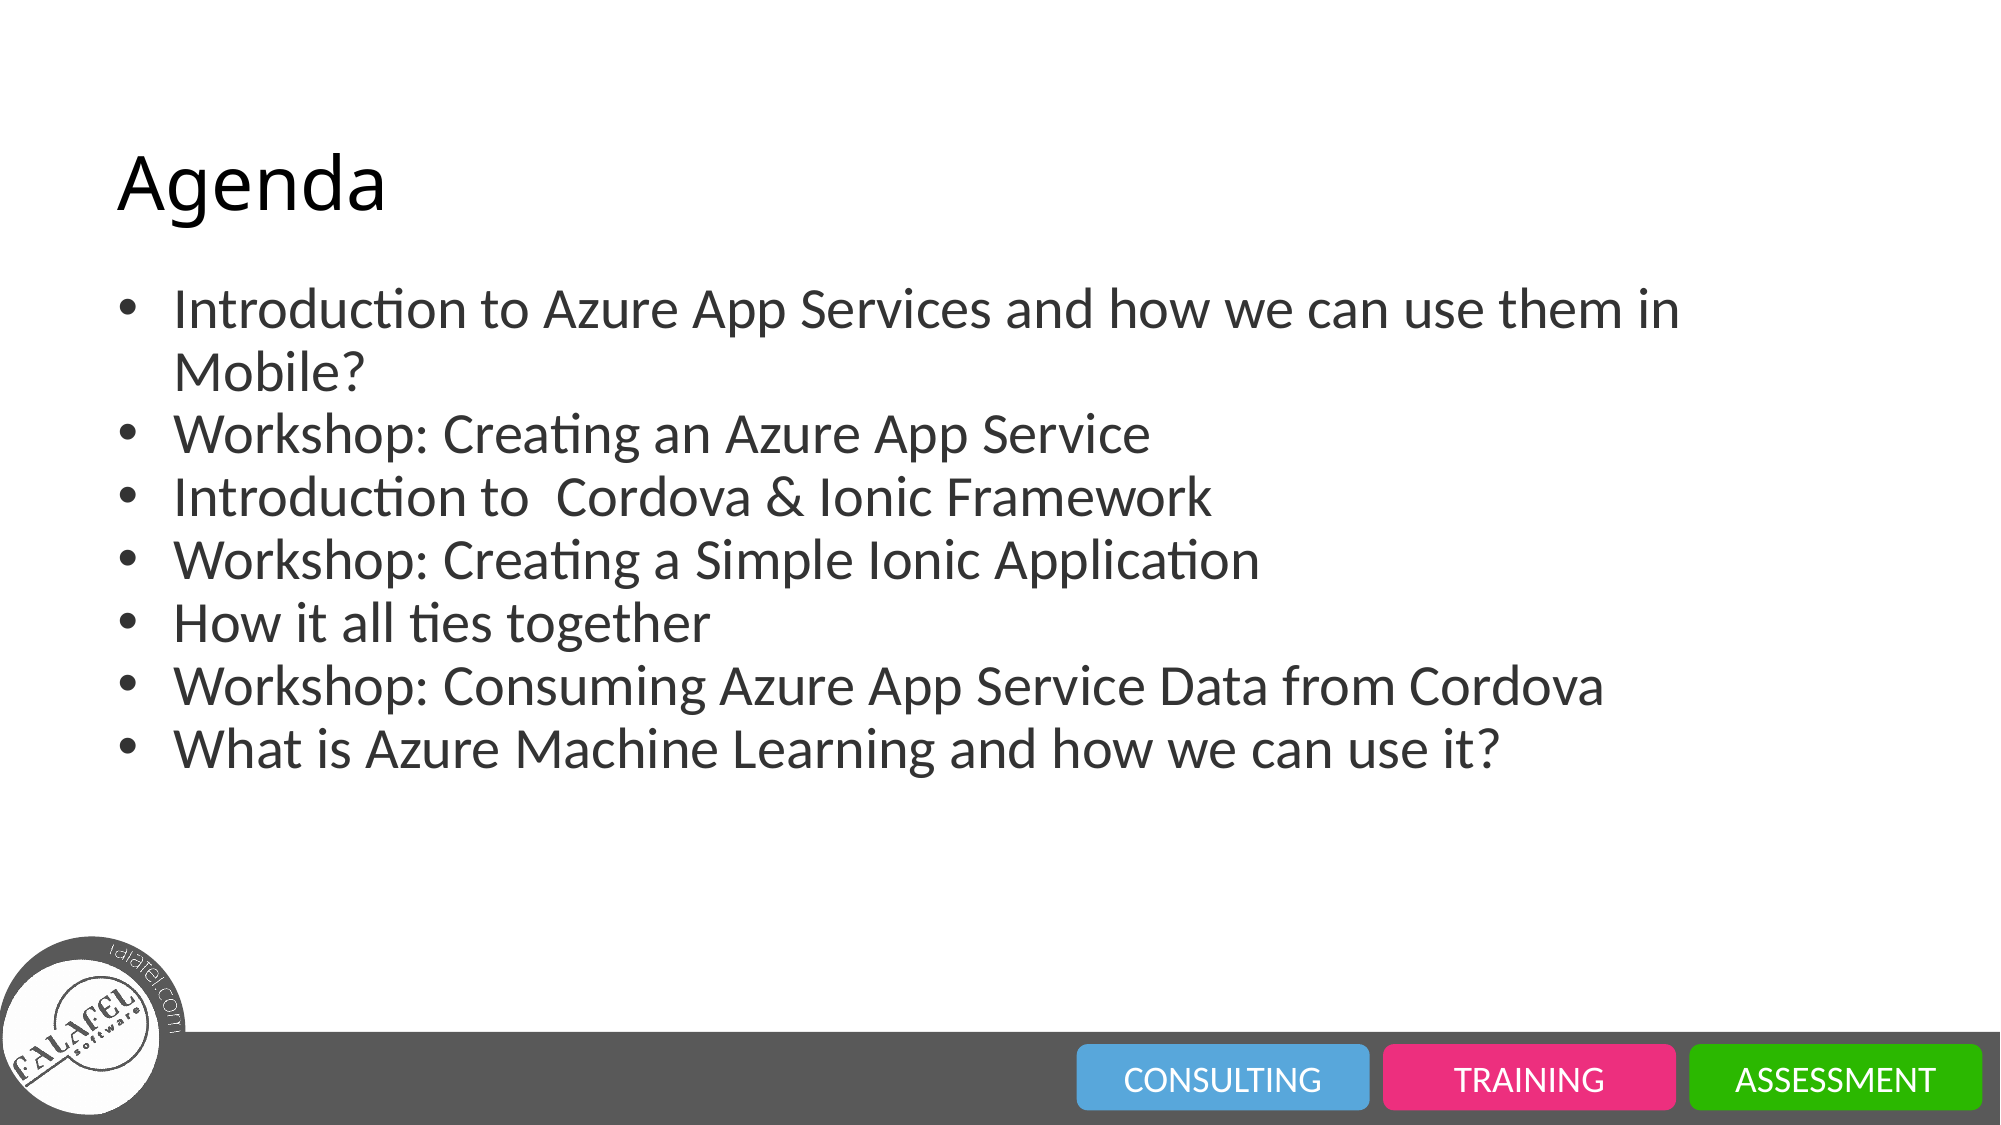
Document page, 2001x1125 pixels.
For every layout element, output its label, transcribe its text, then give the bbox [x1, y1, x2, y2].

list Introduction to Azure App Services and how we can use them in Mobile? Workshop: Creating an Azure App Service Introduction to Cordova & Ionic Framework Workshop: Creating a Simple Ionic Application How it all ties together Workshop: Consuming Azure App Service Data from Cordova What is Azure Machine Learning and how we can use it? [102, 270, 1882, 896]
title Agenda [102, 114, 1151, 235]
picture [0, 941, 181, 1115]
